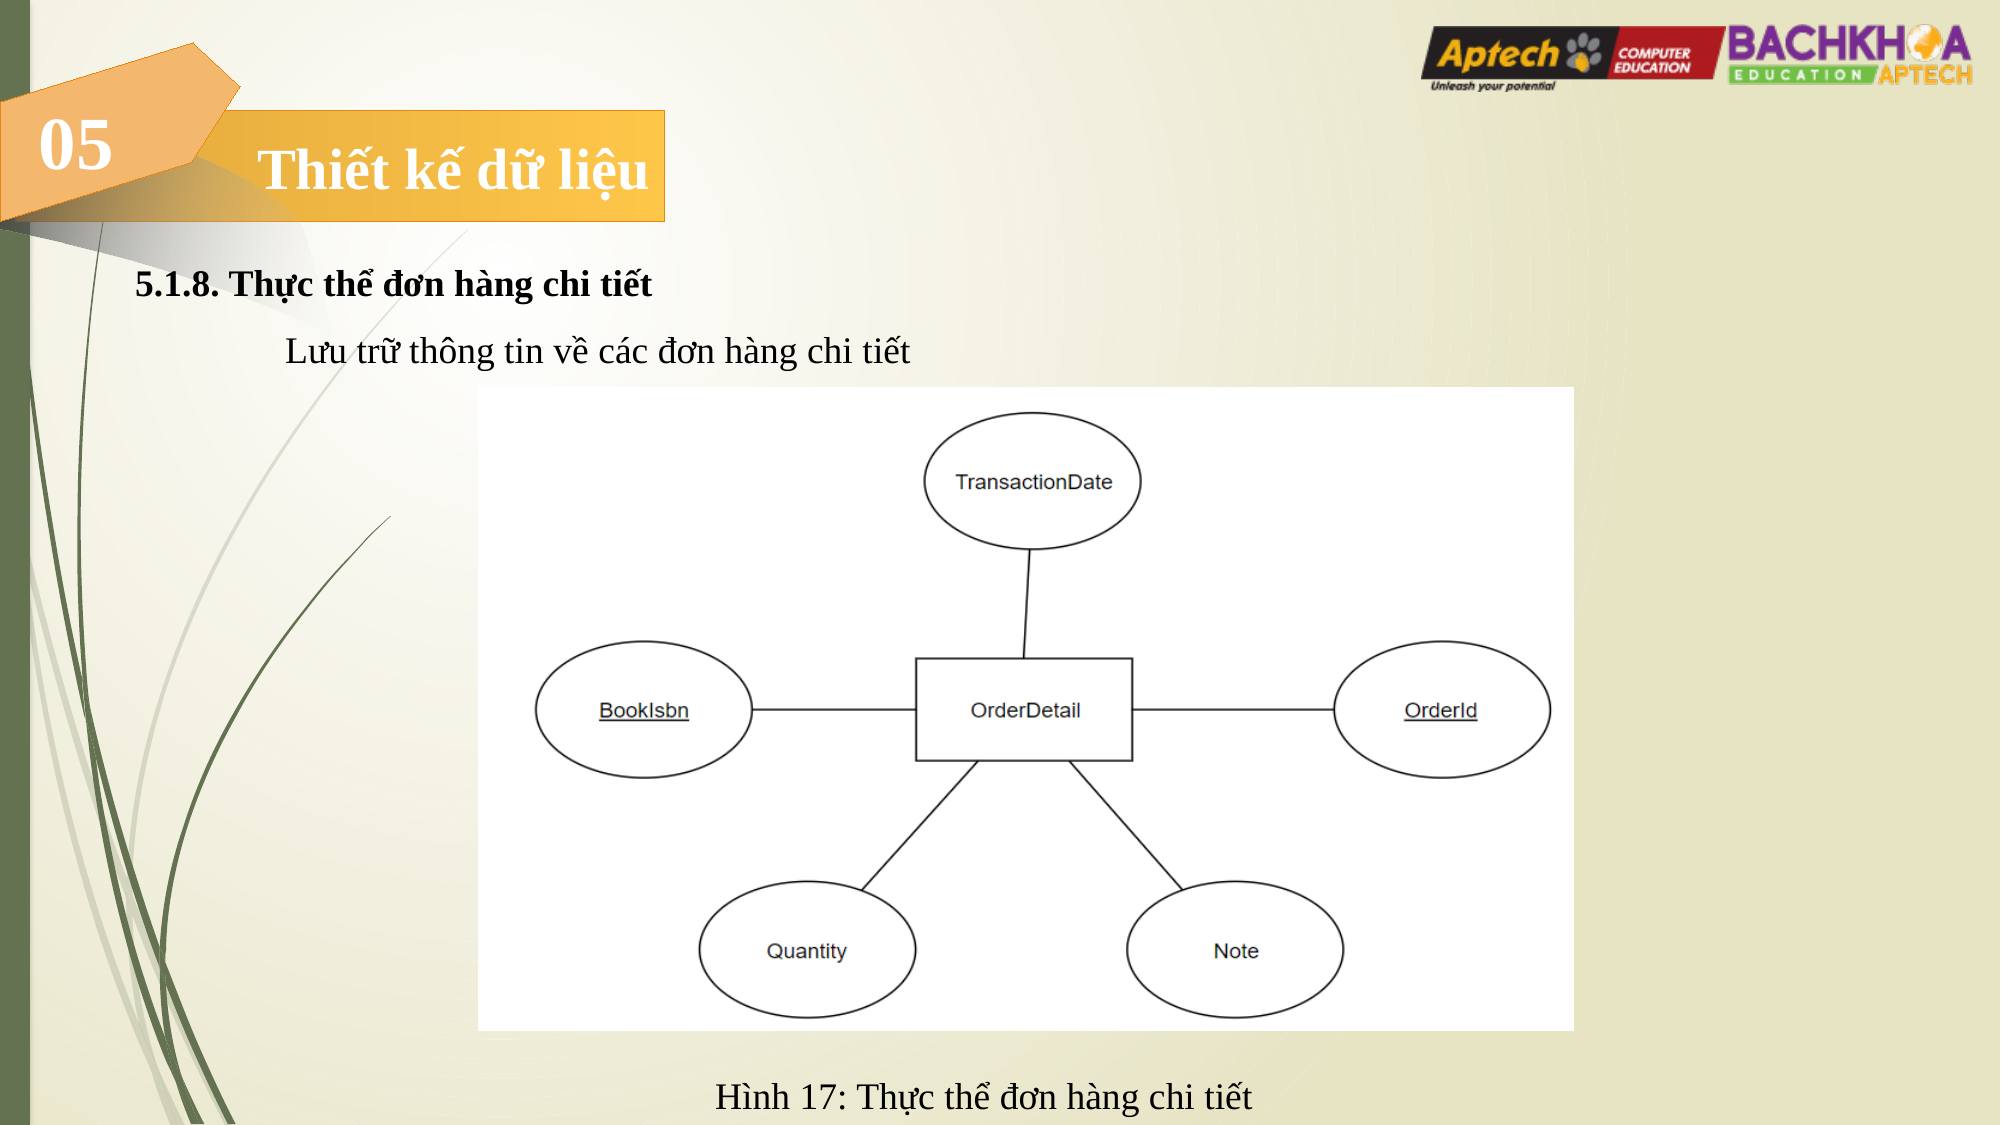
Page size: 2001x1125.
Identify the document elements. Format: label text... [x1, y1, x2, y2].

picture [478, 387, 1575, 1031]
text_box 5.1.8. Thực thể đơn hàng chi tiết Lưu trữ thông tin về các đơn hàng chi tiết [120, 228, 1121, 379]
text_box Hình 17: Thực thể đơn hàng chi tiết [700, 1078, 1269, 1125]
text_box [0, 42, 666, 314]
picture [1421, 23, 1978, 92]
